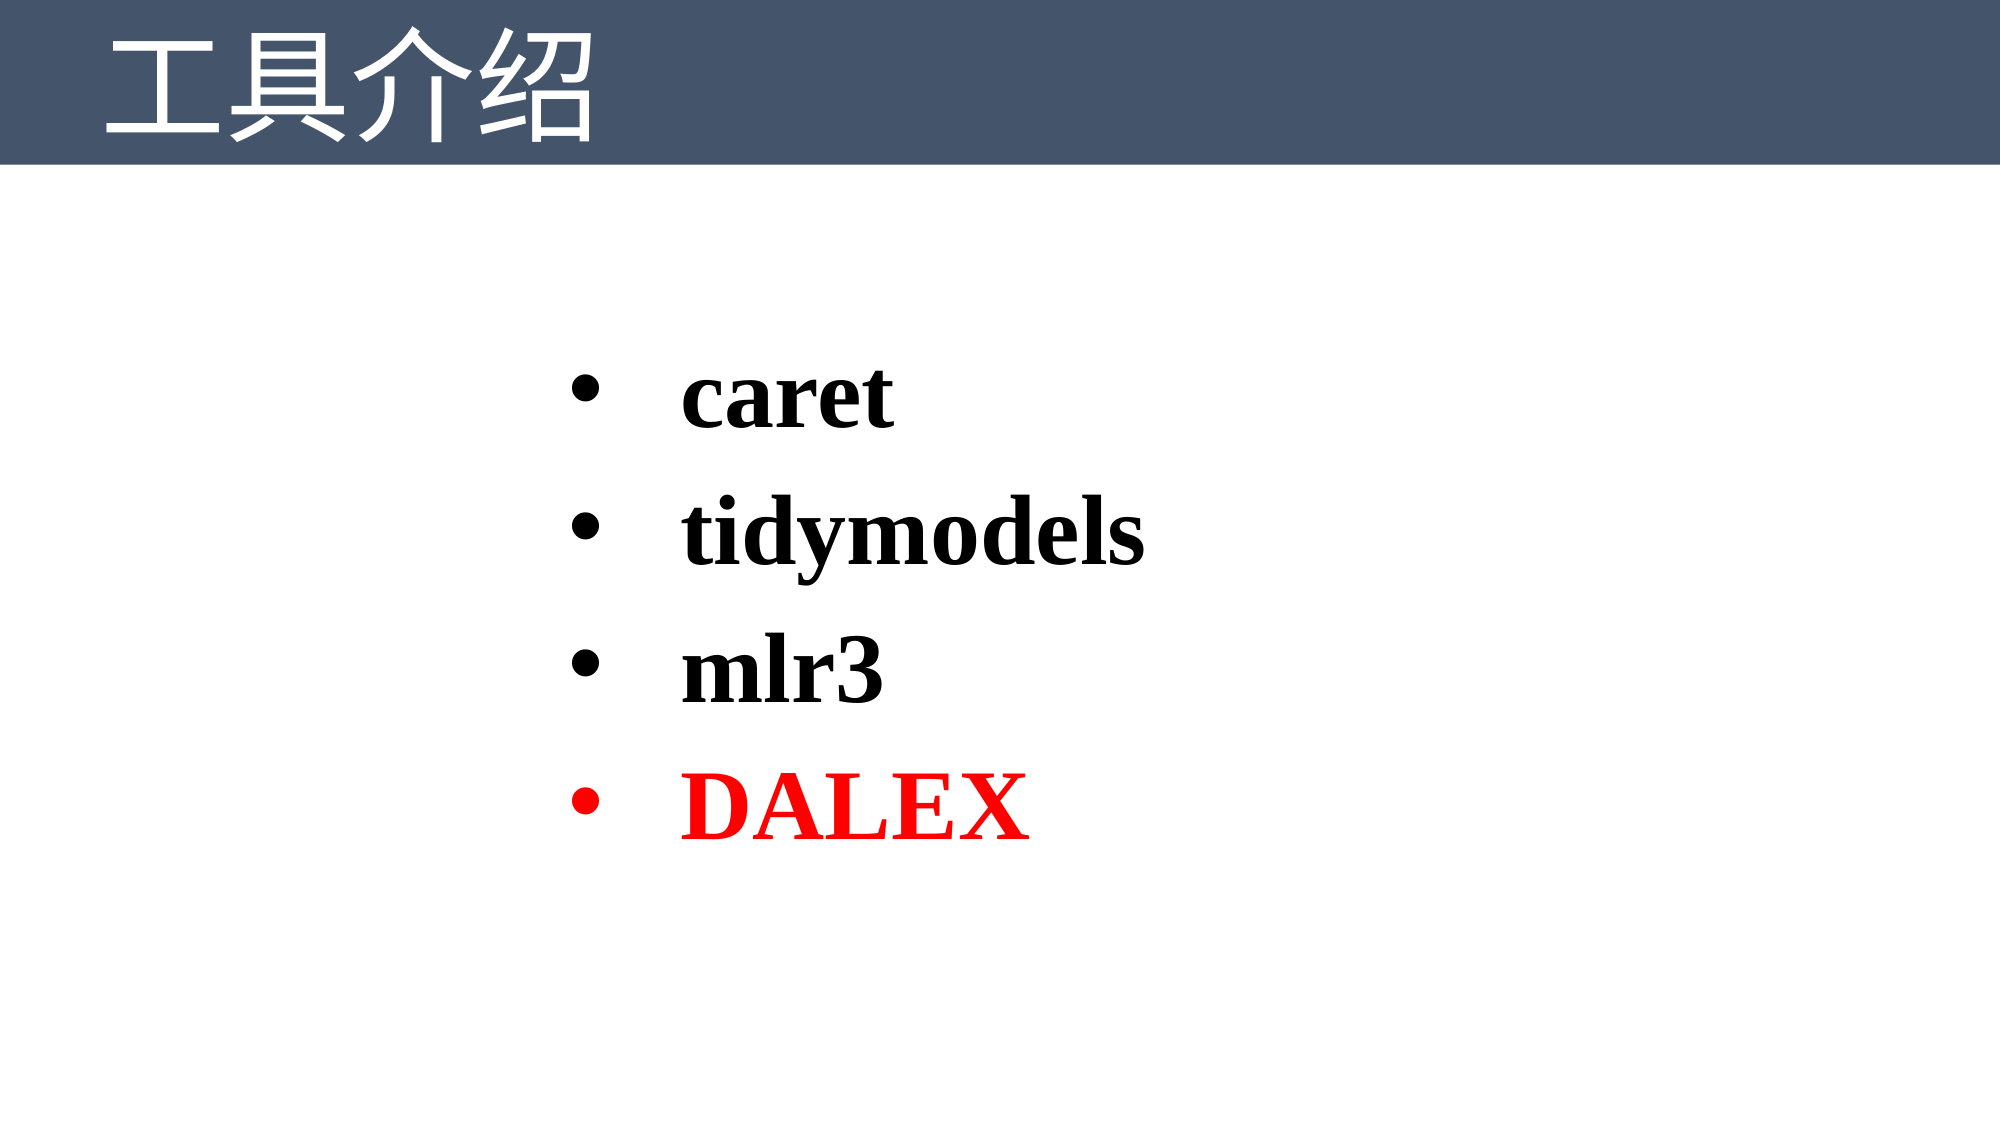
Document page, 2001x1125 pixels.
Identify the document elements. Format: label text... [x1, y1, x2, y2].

text_box caret tidymodels mlr3 DALEX [553, 302, 1675, 1125]
text_box 工具介绍 [0, 0, 2000, 165]
